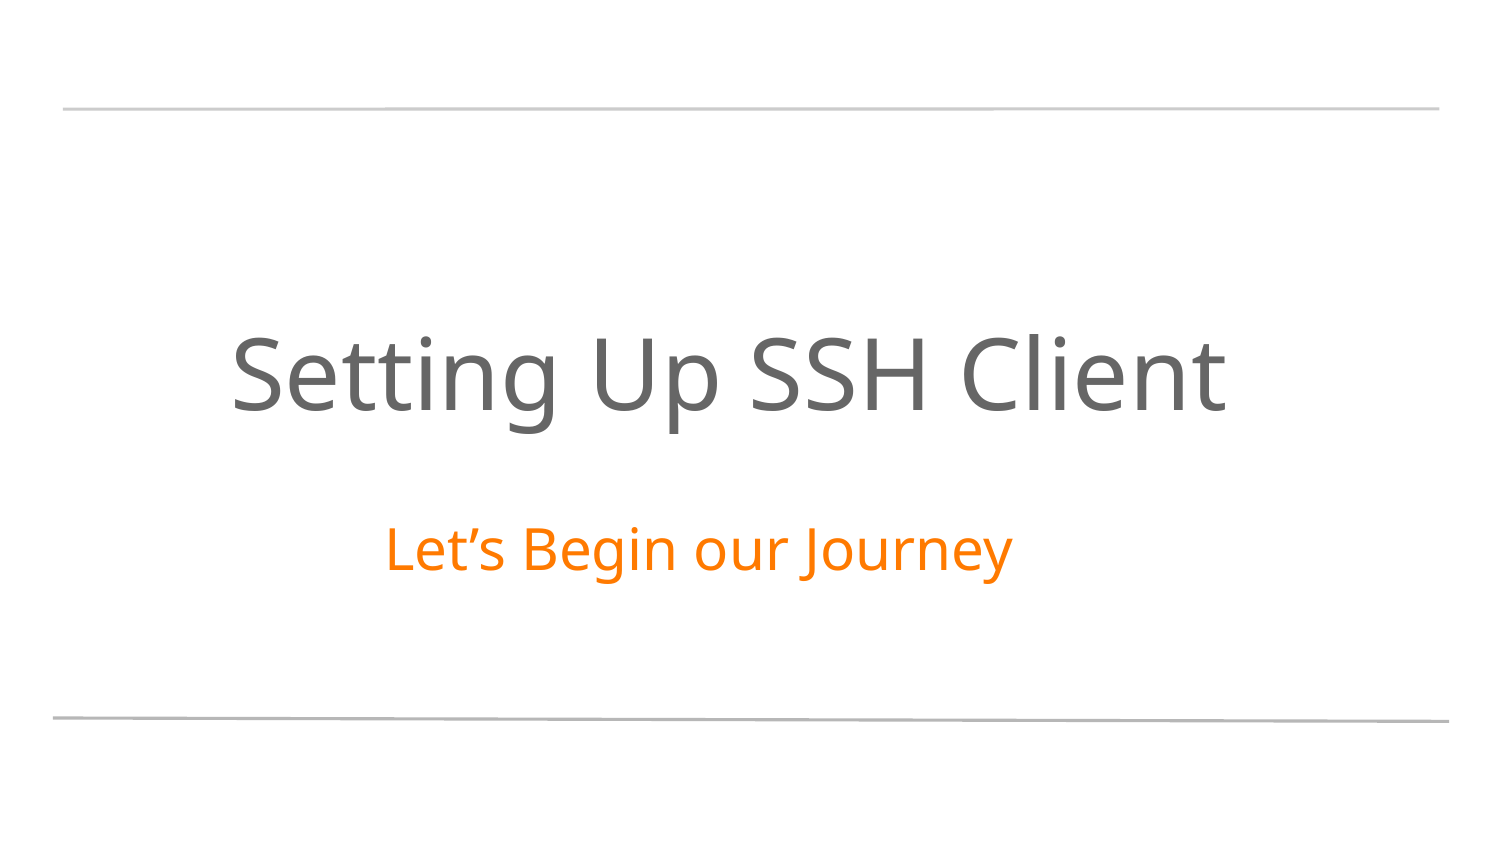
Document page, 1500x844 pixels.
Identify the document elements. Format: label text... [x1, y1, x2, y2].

title Setting Up SSH Client [36, 258, 1421, 446]
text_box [52, 717, 1450, 722]
subtitle Let’s Begin our Journey [0, 497, 1398, 627]
